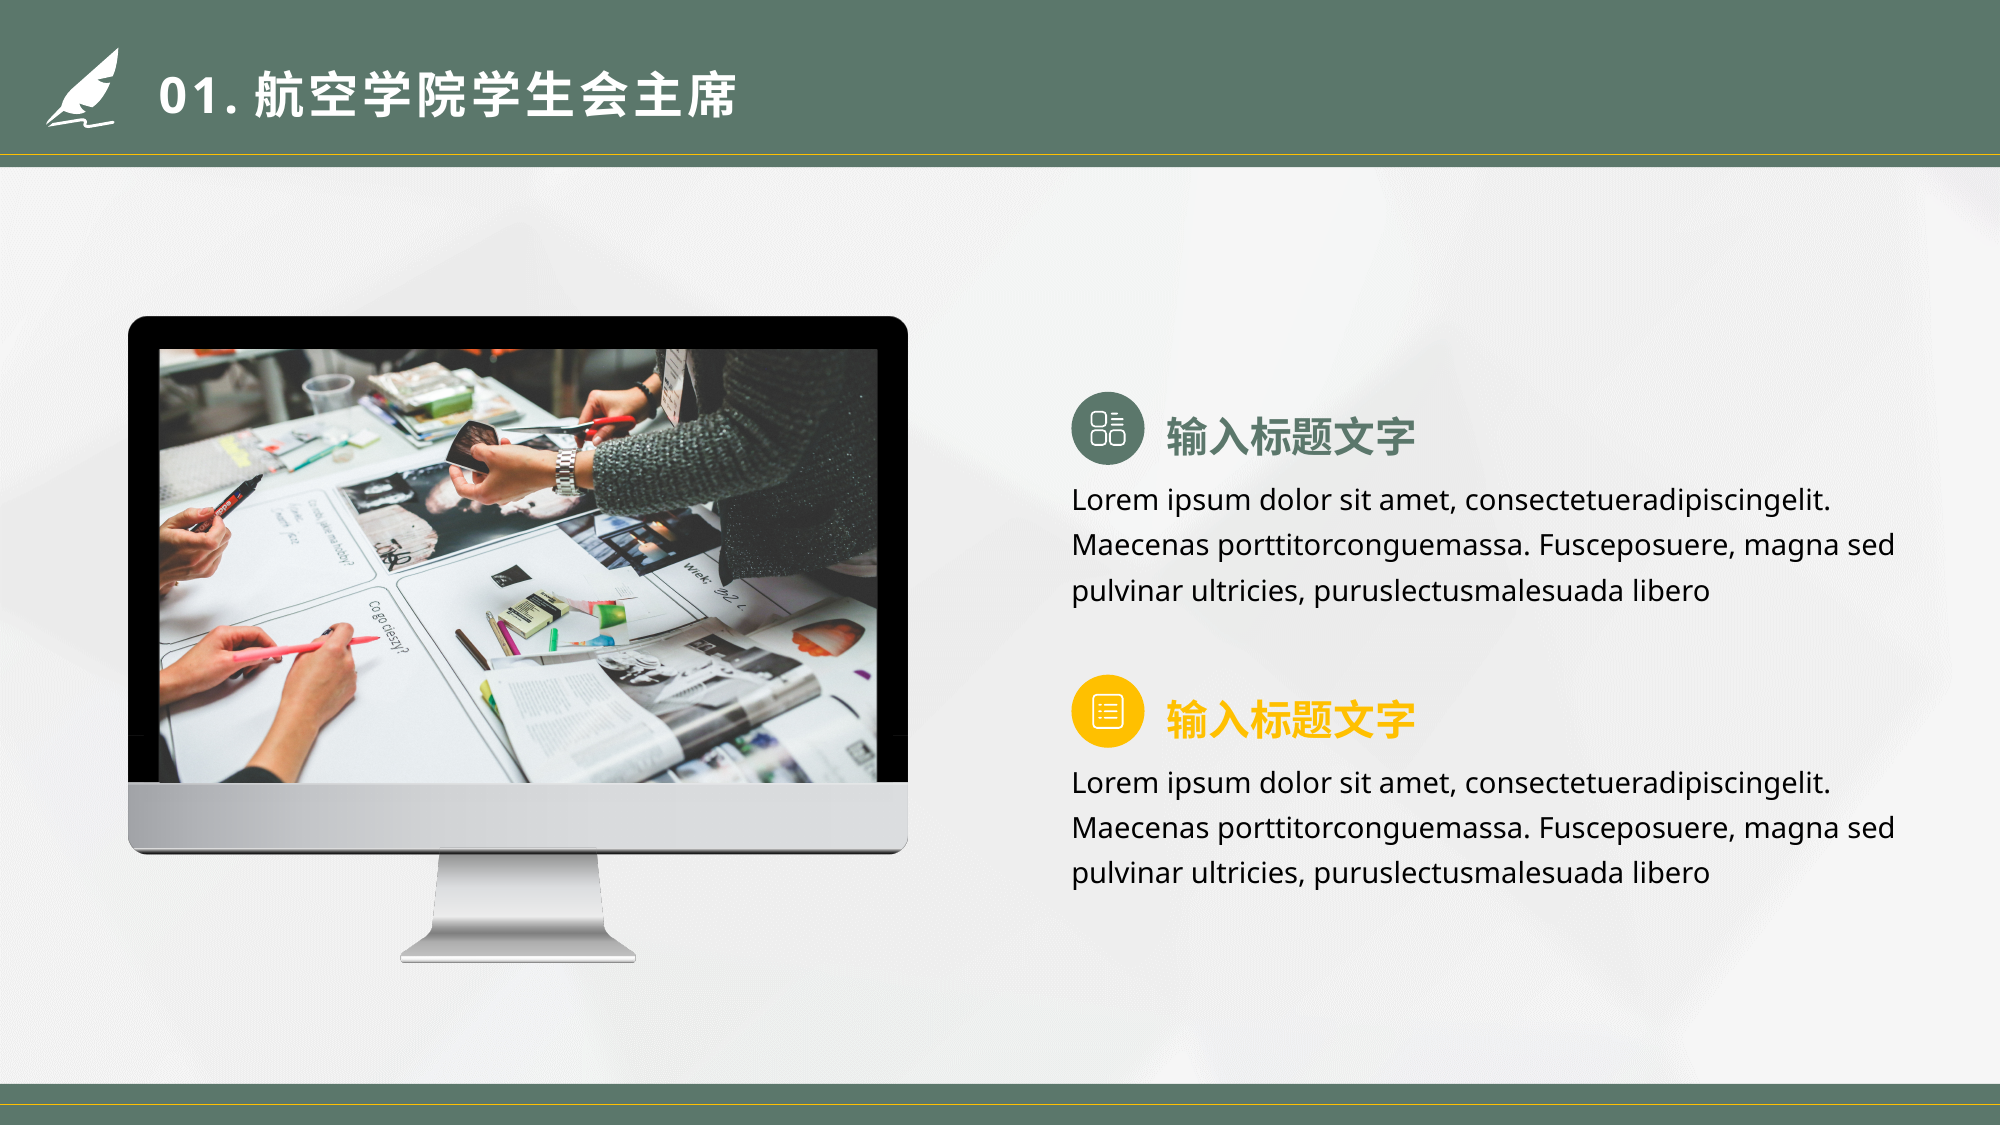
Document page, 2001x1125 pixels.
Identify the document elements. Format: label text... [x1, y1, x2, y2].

title 01.航空学院学生会主席 [158, 61, 1059, 135]
picture [0, 168, 2000, 1083]
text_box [1071, 391, 1929, 888]
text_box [128, 316, 908, 963]
